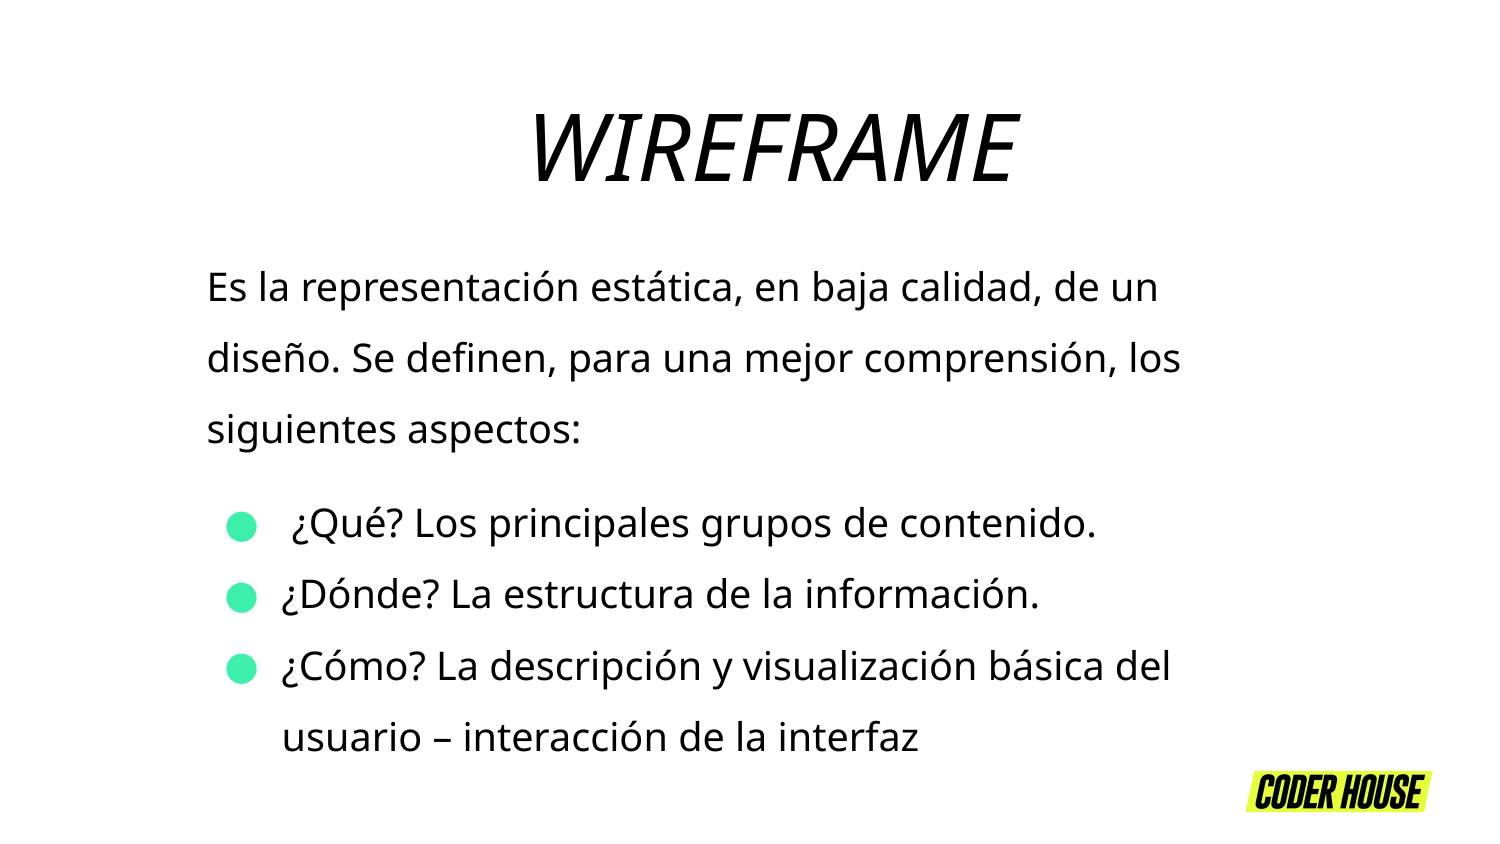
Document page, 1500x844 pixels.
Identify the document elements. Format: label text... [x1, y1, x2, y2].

list Es la representación estática, en baja calidad, de un diseño. Se definen, para una mejor comprensión, los siguientes aspectos: ¿Qué? Los principales grupos de contenido. ¿Dónde? La estructura de la información. ¿Cómo? La descripción y visualización básica del usuario – interacción de la interfaz [191, 222, 1309, 784]
picture [1241, 764, 1437, 819]
title WIREFRAME [73, 72, 1472, 167]
